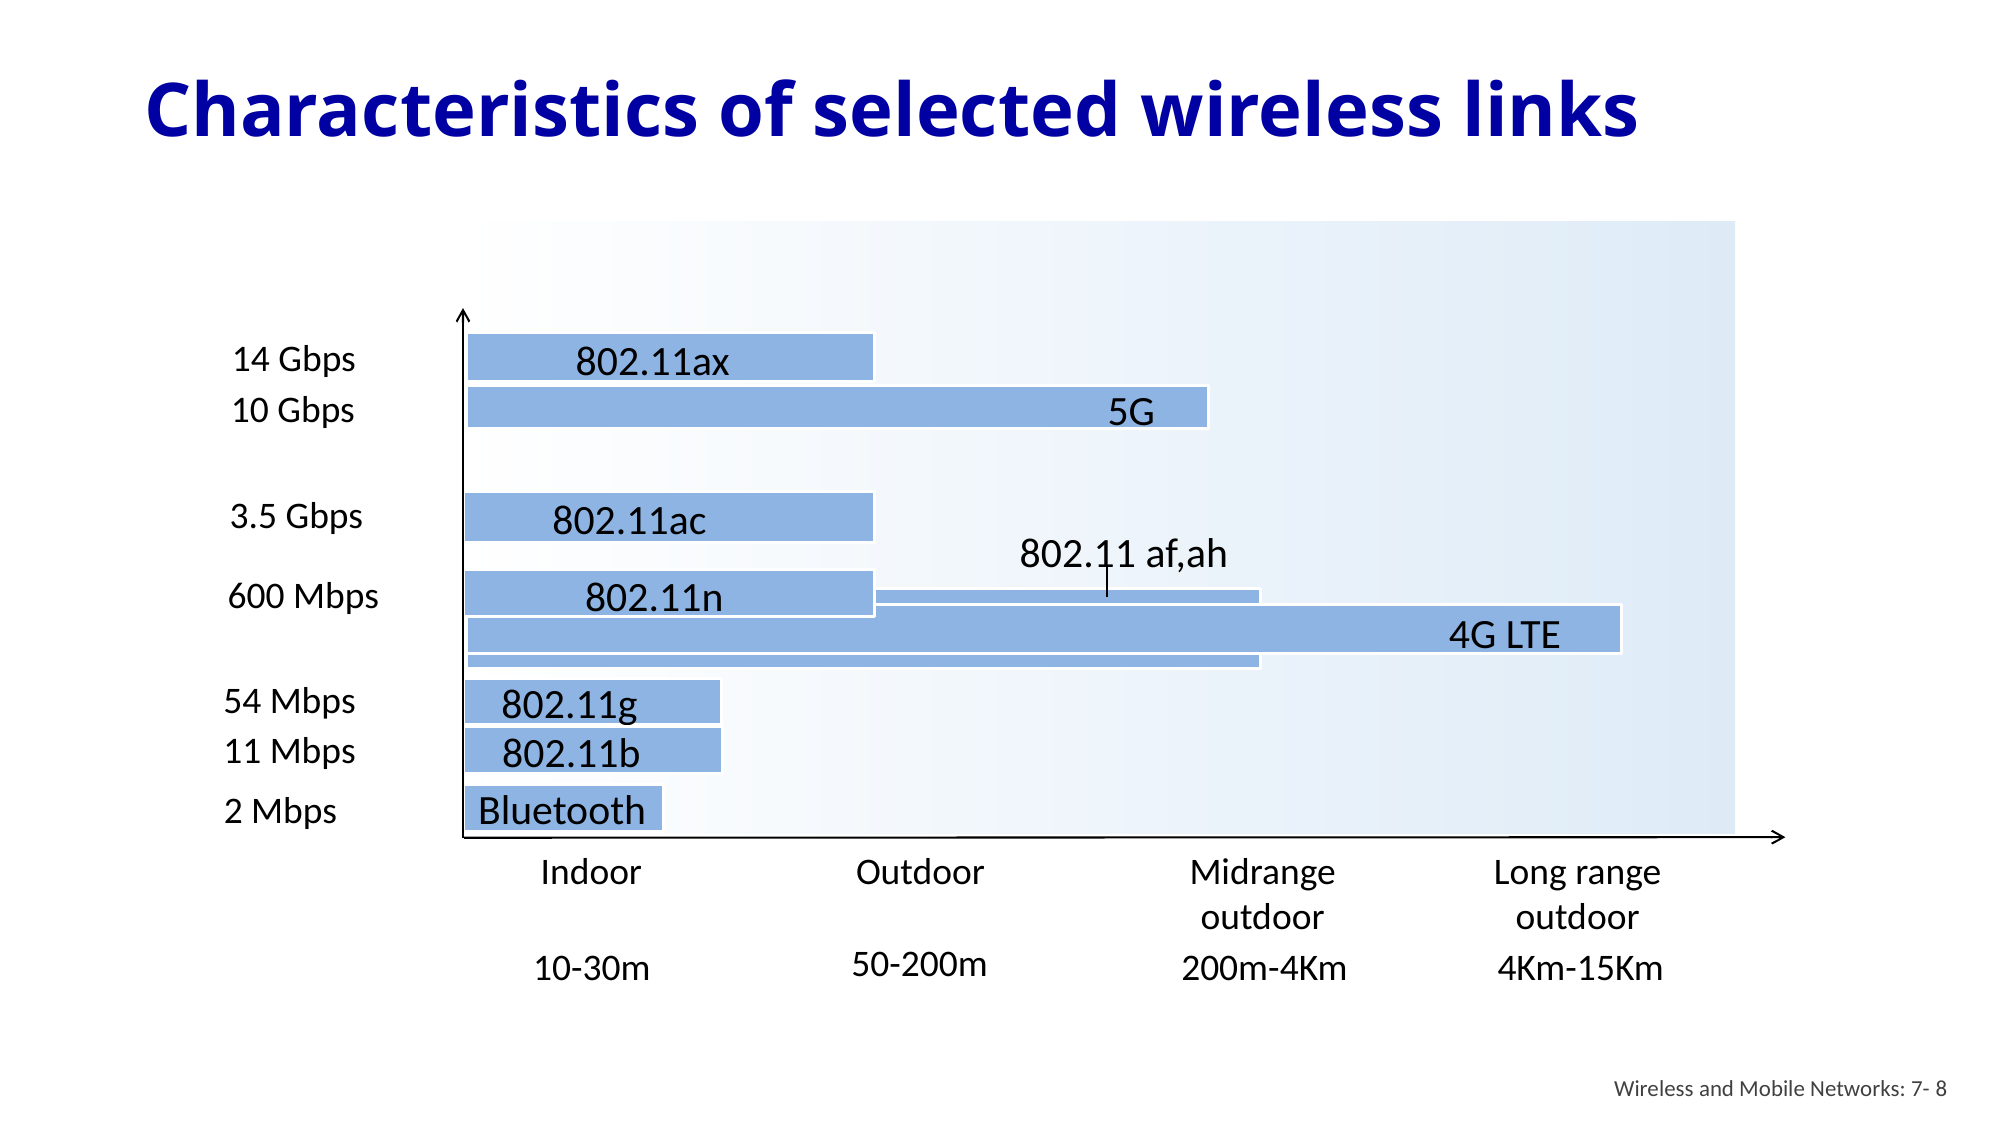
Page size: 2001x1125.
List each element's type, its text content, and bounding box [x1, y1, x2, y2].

slide_number Wireless and Mobile Networks: 7- [1512, 1056, 1963, 1117]
text_box [454, 221, 1736, 834]
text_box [465, 326, 875, 393]
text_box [464, 669, 722, 718]
text_box 200m-4Km [1166, 935, 1363, 995]
text_box 4G LTE [1434, 599, 1577, 665]
text_box Long range outdoor [1479, 839, 1677, 945]
text_box 3.5 Gbps [214, 483, 379, 544]
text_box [464, 485, 875, 551]
text_box Midrange outdoor [1174, 839, 1351, 935]
text_box 54 Mbps [208, 668, 371, 718]
text_box 5G [1092, 376, 1170, 442]
text_box [876, 588, 1261, 604]
text_box [466, 385, 1092, 429]
text_box [1577, 604, 1622, 654]
text_box 10-30m [518, 935, 666, 995]
text_box [466, 654, 1261, 669]
text_box 2 Mbps [208, 779, 353, 884]
text_box 11 Mbps [208, 718, 371, 779]
text_box 50-200m [836, 931, 1003, 992]
title Characteristics of selected wireless links [129, 38, 1855, 186]
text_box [464, 562, 875, 629]
text_box [1170, 385, 1209, 429]
text_box Outdoor [841, 839, 1000, 900]
text_box 14 Gbps [217, 326, 371, 377]
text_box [461, 775, 664, 842]
text_box Indoor [525, 842, 658, 900]
text_box 802.11 af,ah [1004, 518, 1244, 584]
text_box 600 Mbps [213, 563, 395, 623]
text_box 4Km-15Km [1482, 935, 1679, 995]
text_box 10 Gbps [216, 377, 371, 438]
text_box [464, 718, 723, 784]
text_box [466, 604, 1434, 654]
